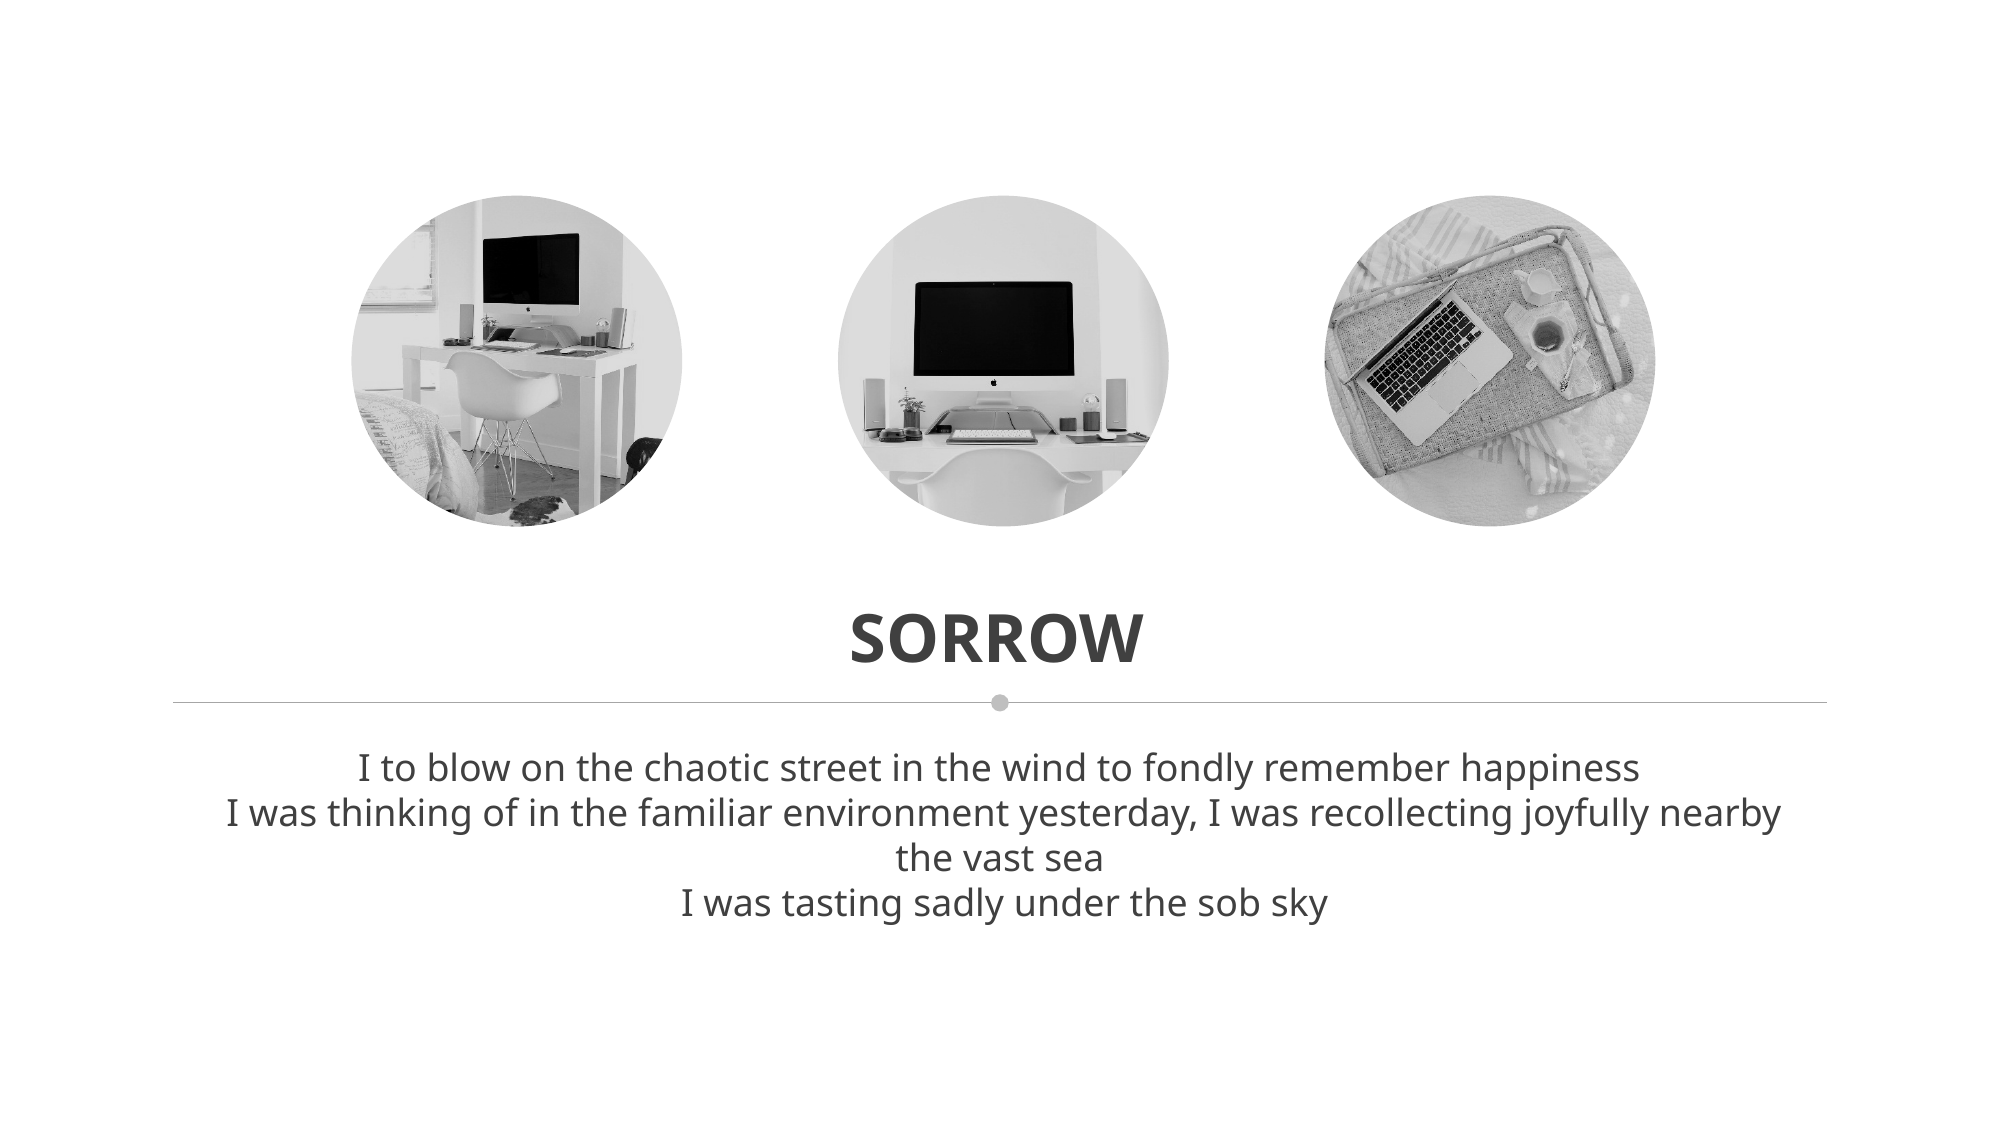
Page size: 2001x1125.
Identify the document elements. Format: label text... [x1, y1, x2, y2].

text_box I to blow on the chaotic street in the wind to fondly remember happiness I was thinking of in the familiar environment yesterday, I was recollecting joyfully nearby the vast sea I was tasting sadly under the sob sky [183, 736, 1817, 932]
text_box SORROW [834, 588, 1166, 683]
picture [351, 195, 683, 527]
picture [837, 195, 1169, 527]
text_box [990, 693, 1010, 702]
text_box [990, 703, 1010, 713]
picture [1324, 195, 1656, 527]
